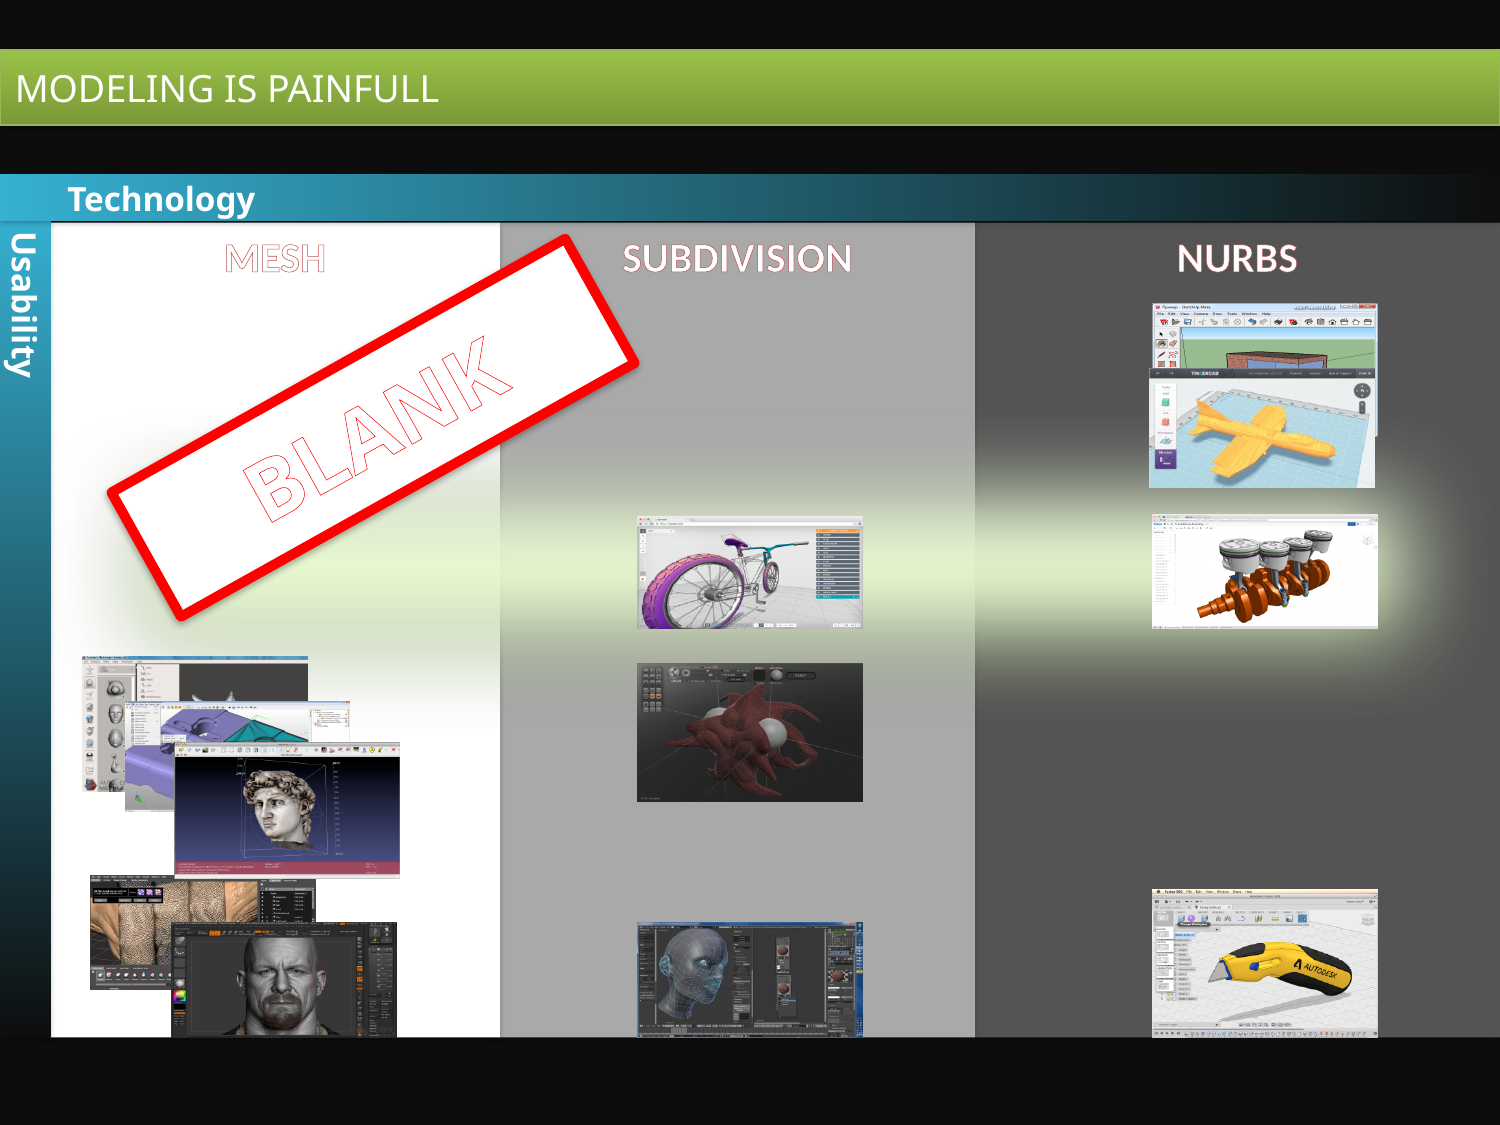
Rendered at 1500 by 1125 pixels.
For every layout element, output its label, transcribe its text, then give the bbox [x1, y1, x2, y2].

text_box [0, 174, 1500, 1038]
text_box MODELING IS PAINFULL [0, 49, 1500, 126]
